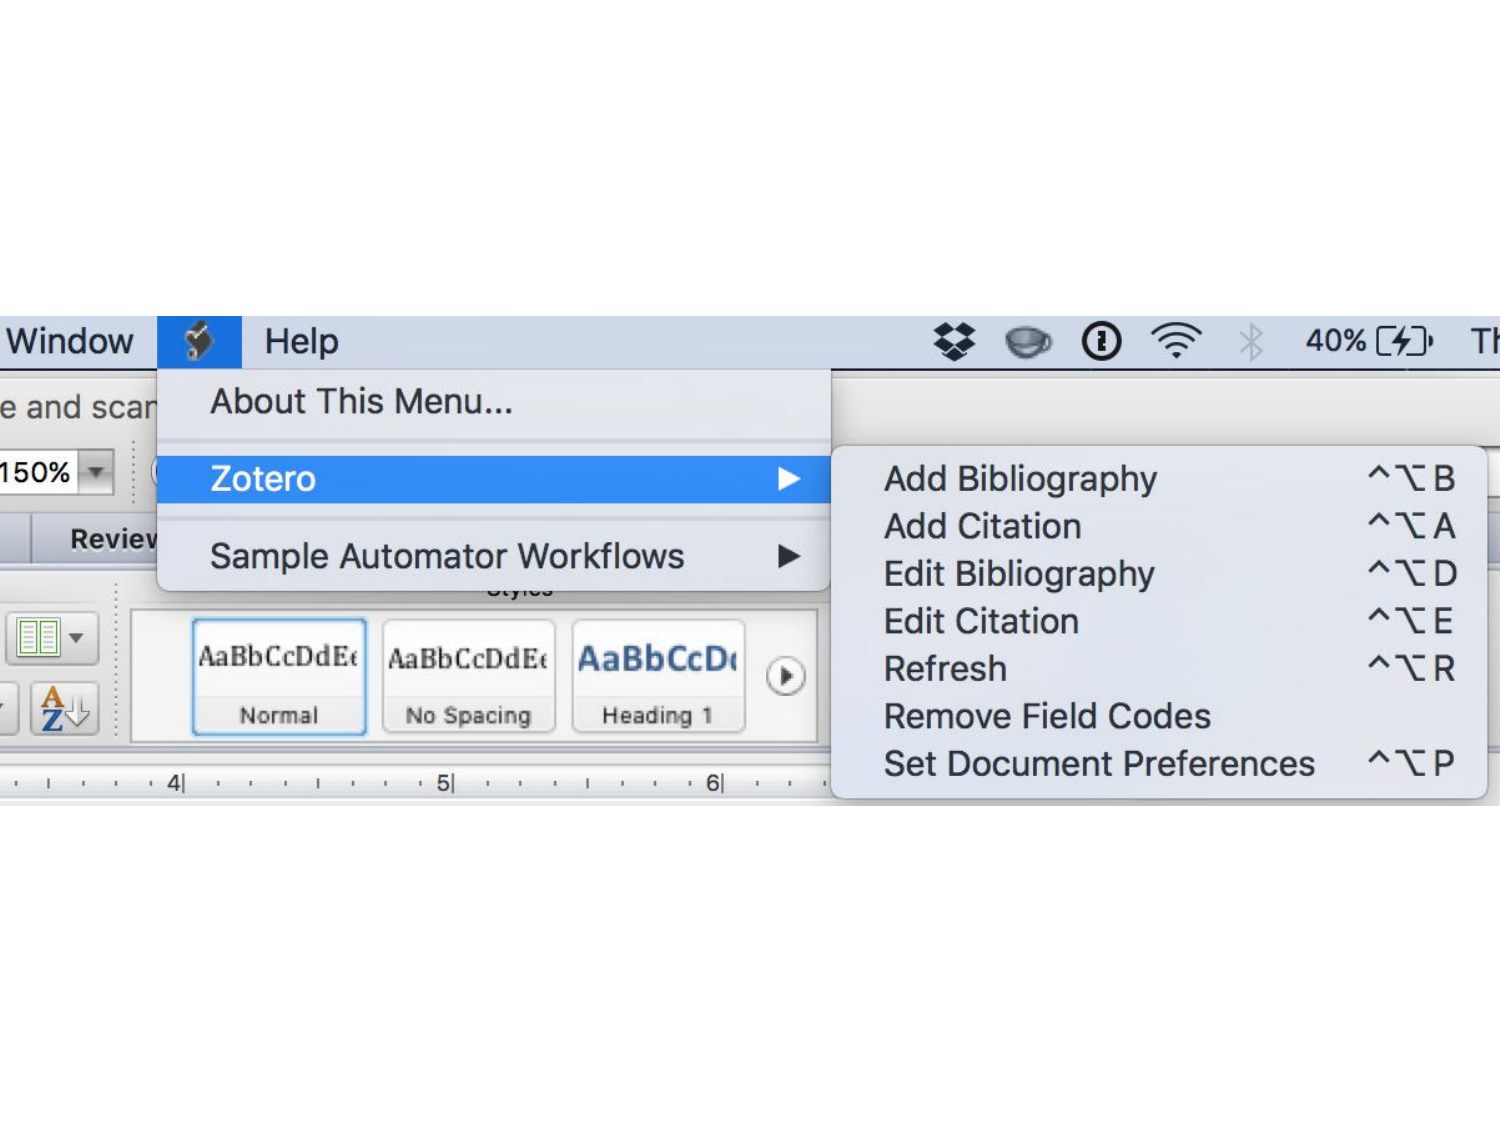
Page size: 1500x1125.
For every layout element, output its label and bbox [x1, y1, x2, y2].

picture [0, 316, 1500, 807]
